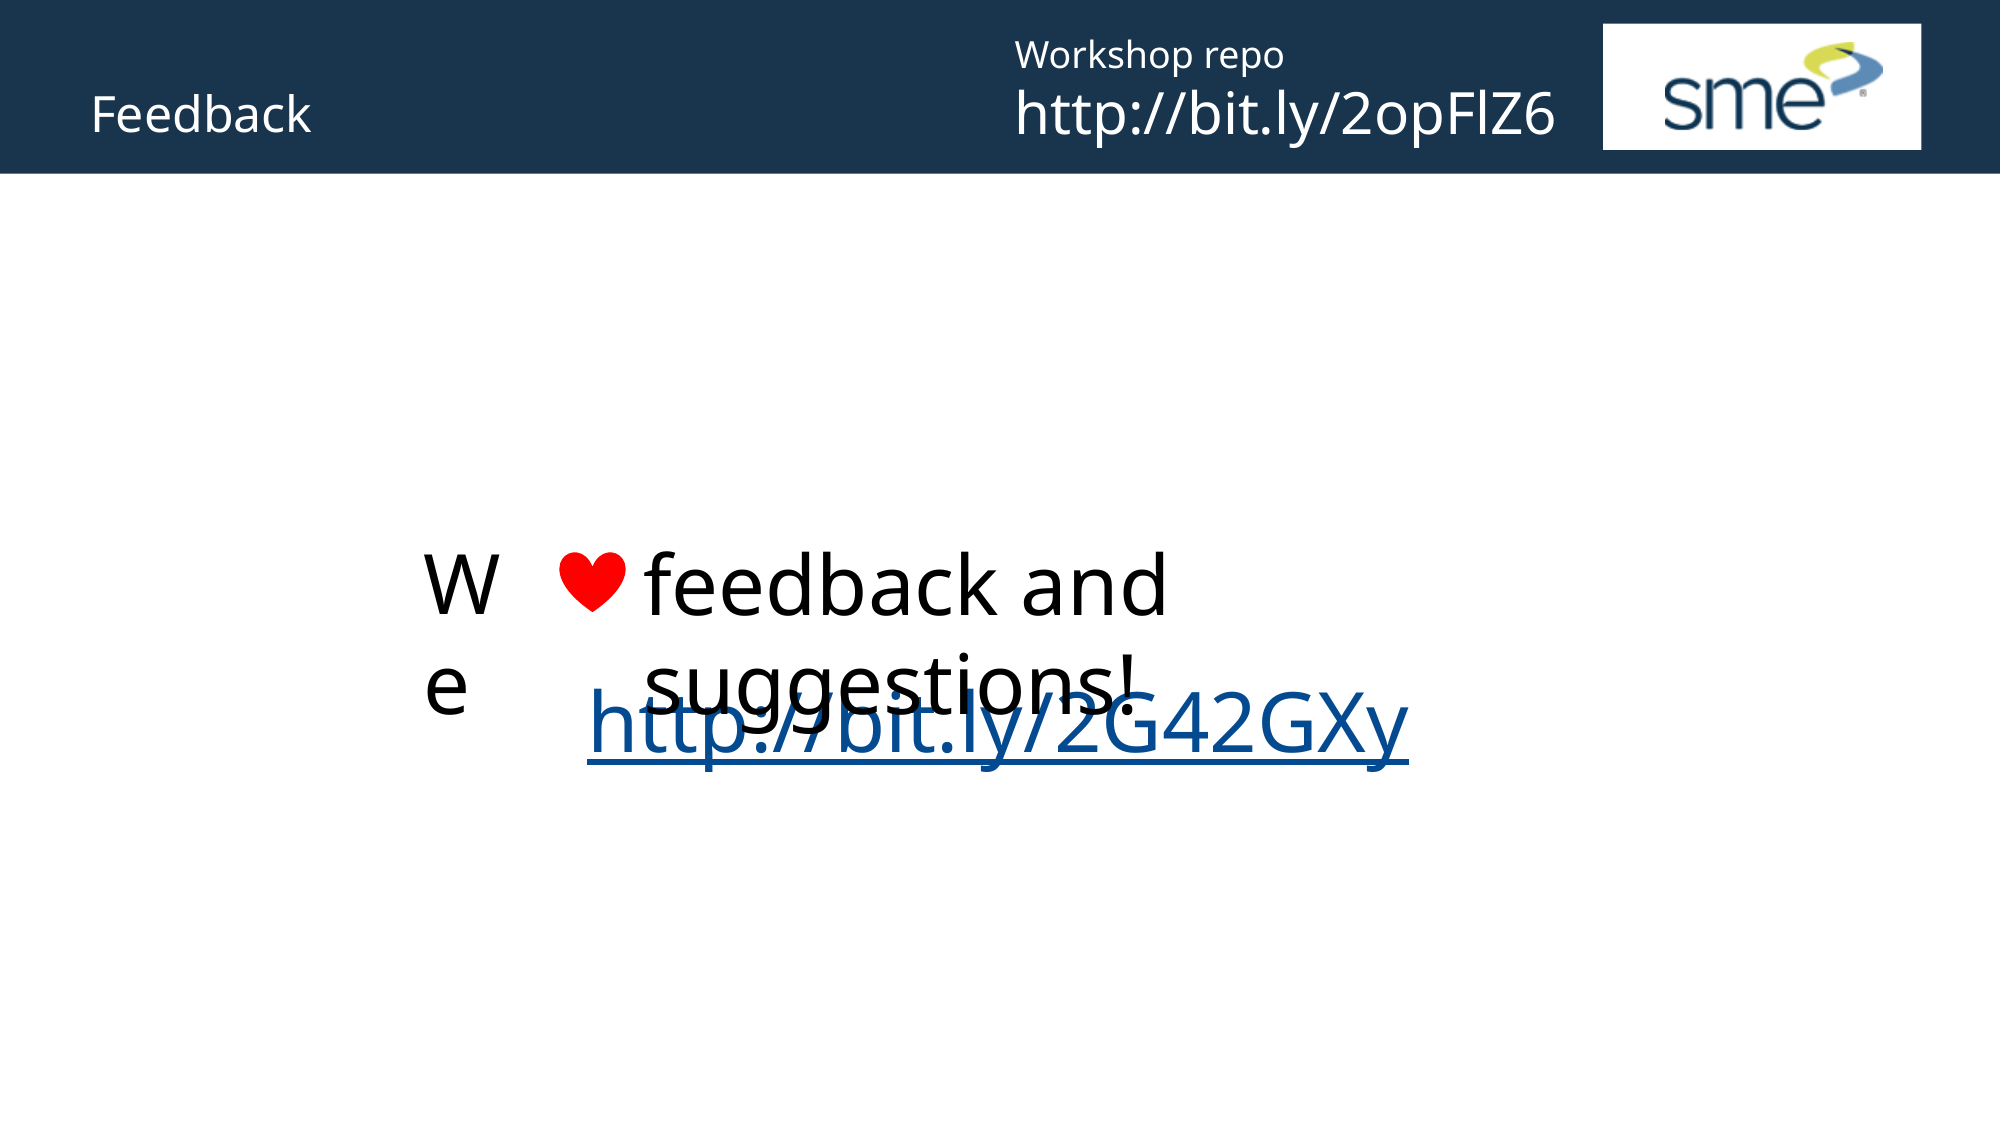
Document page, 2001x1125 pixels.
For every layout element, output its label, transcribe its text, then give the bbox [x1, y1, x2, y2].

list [1664, 42, 1883, 132]
text_box Workshop repo http://bit.ly/2opFlZ6 [999, 23, 1598, 154]
text_box http://bit.ly/2G42GXy [572, 661, 1428, 791]
text_box We [408, 523, 557, 739]
text_box [1602, 23, 1922, 151]
title Feedback [0, 0, 2000, 174]
text_box feedback and suggestions! [628, 524, 1666, 740]
text_box [558, 551, 627, 614]
